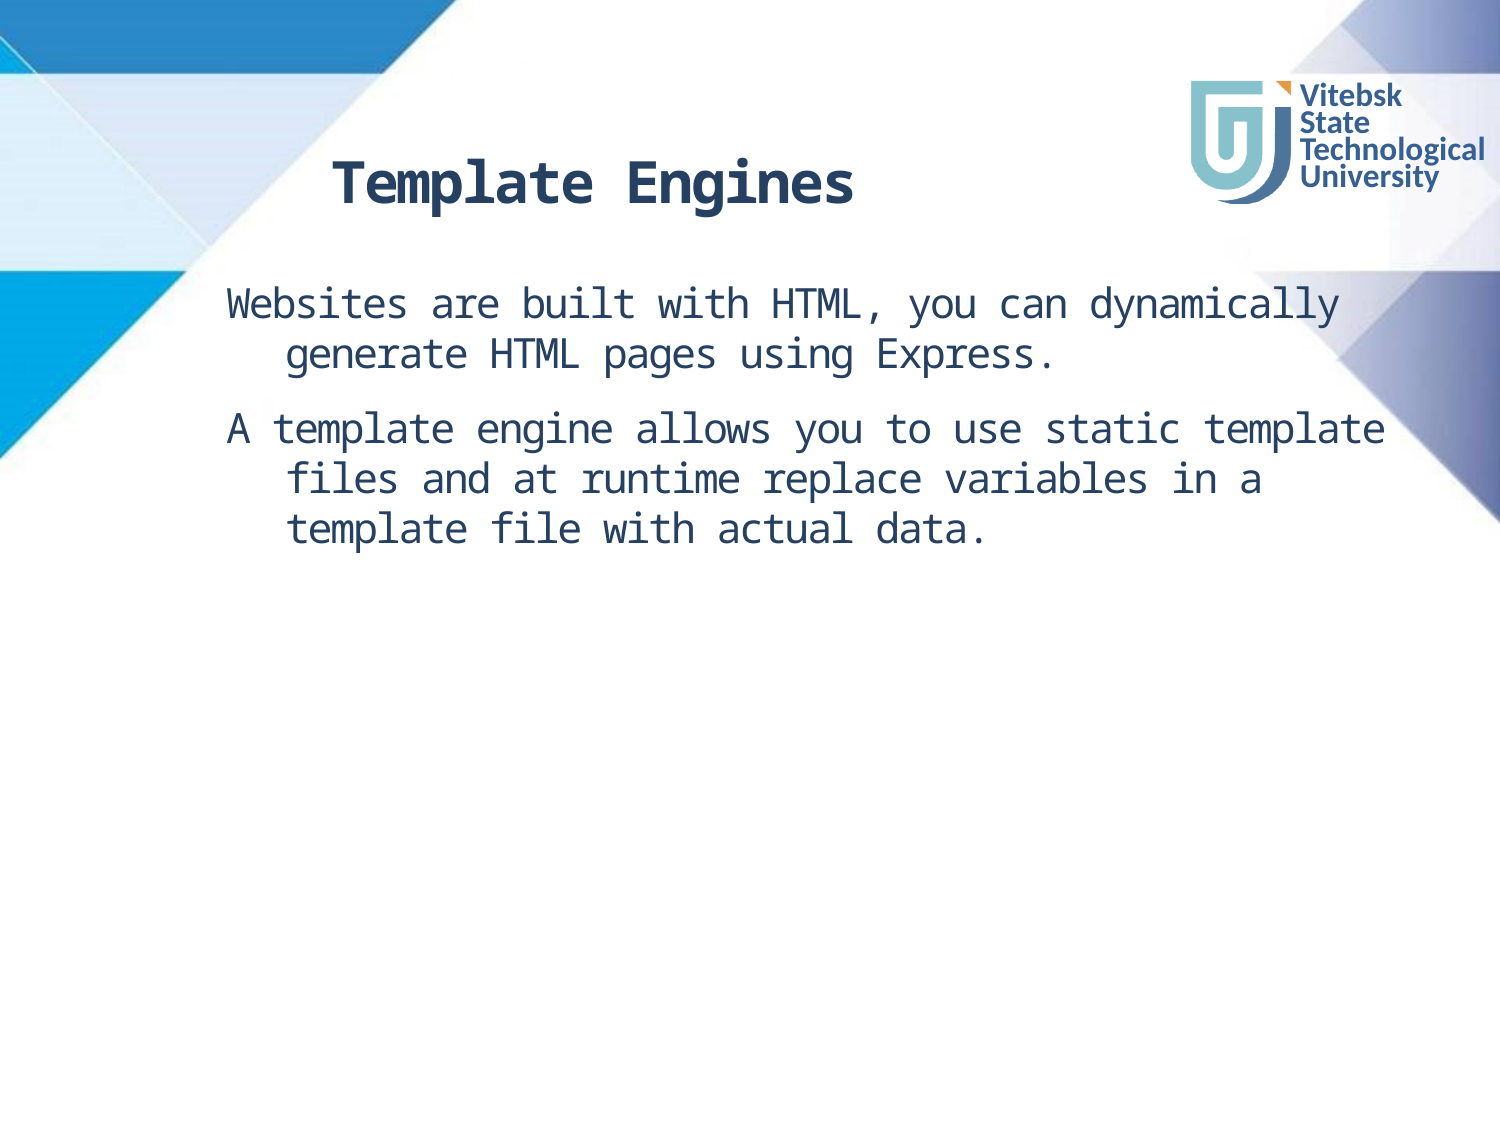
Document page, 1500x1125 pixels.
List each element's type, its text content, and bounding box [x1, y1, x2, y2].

picture [0, 0, 1500, 1125]
list Websites are built with HTML, you can dynamically generate HTML pages using Express. A template engine allows you to use static template files and at runtime replace variables in a template file with actual data. [210, 269, 1454, 1007]
title Template Engines [316, 105, 1176, 256]
